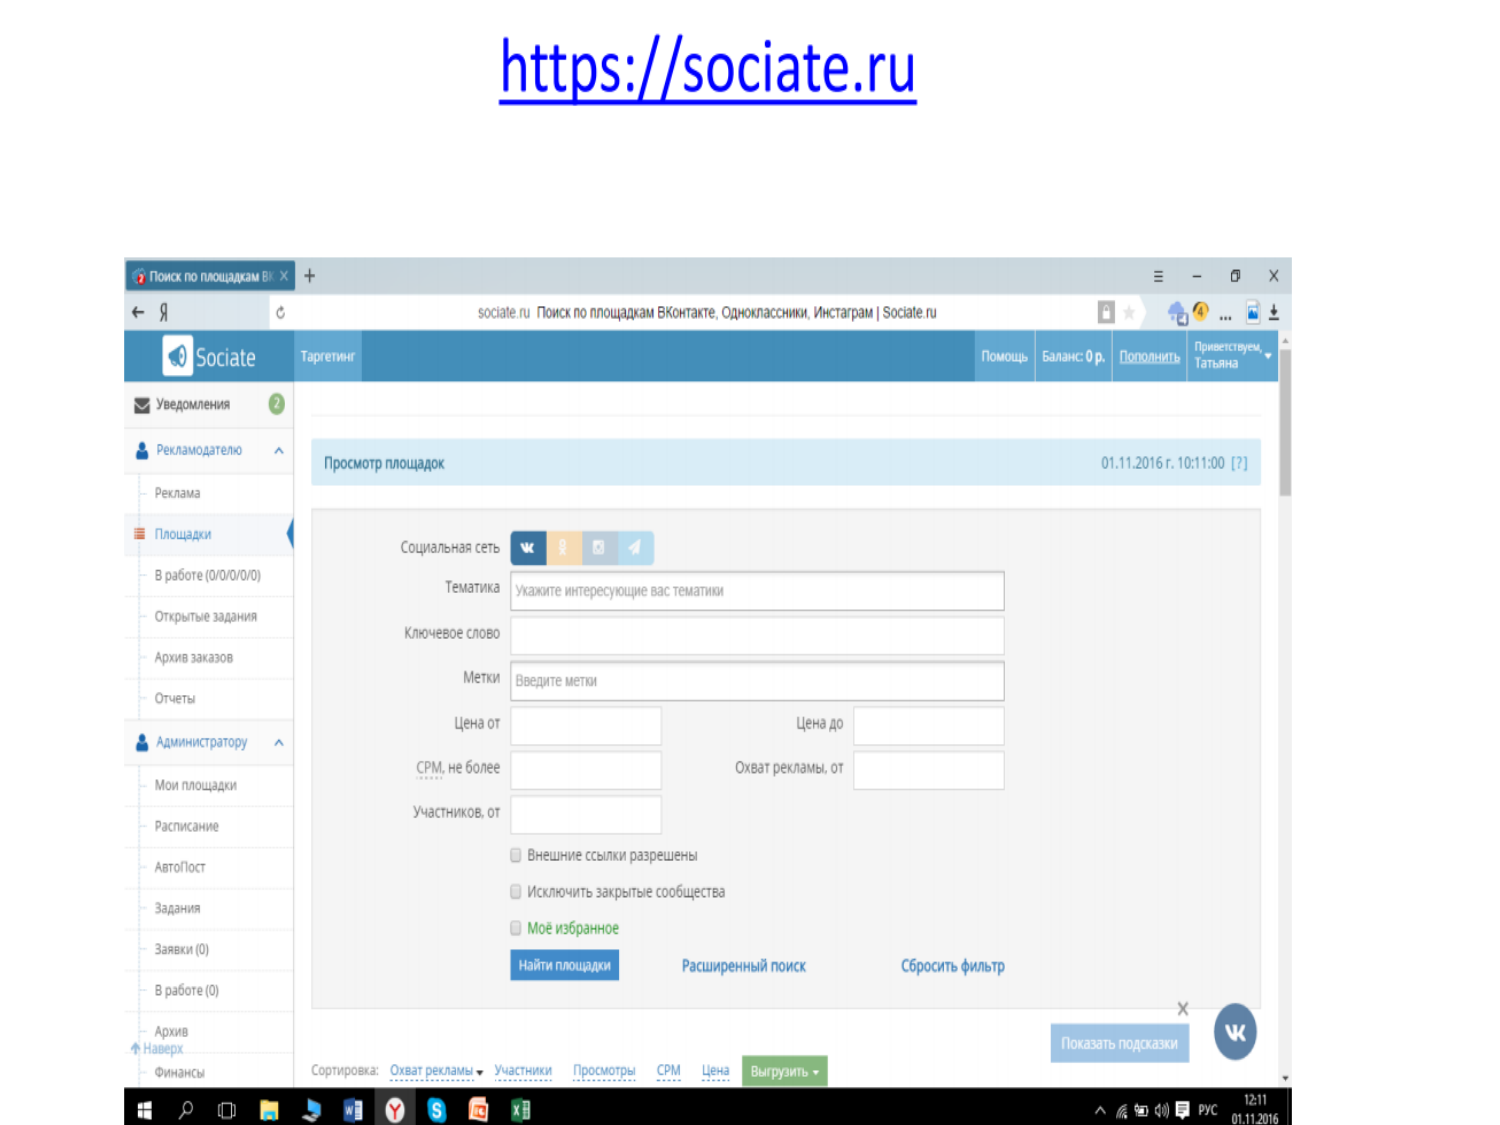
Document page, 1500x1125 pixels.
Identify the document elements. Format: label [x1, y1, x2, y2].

list [76, 30, 1332, 1125]
